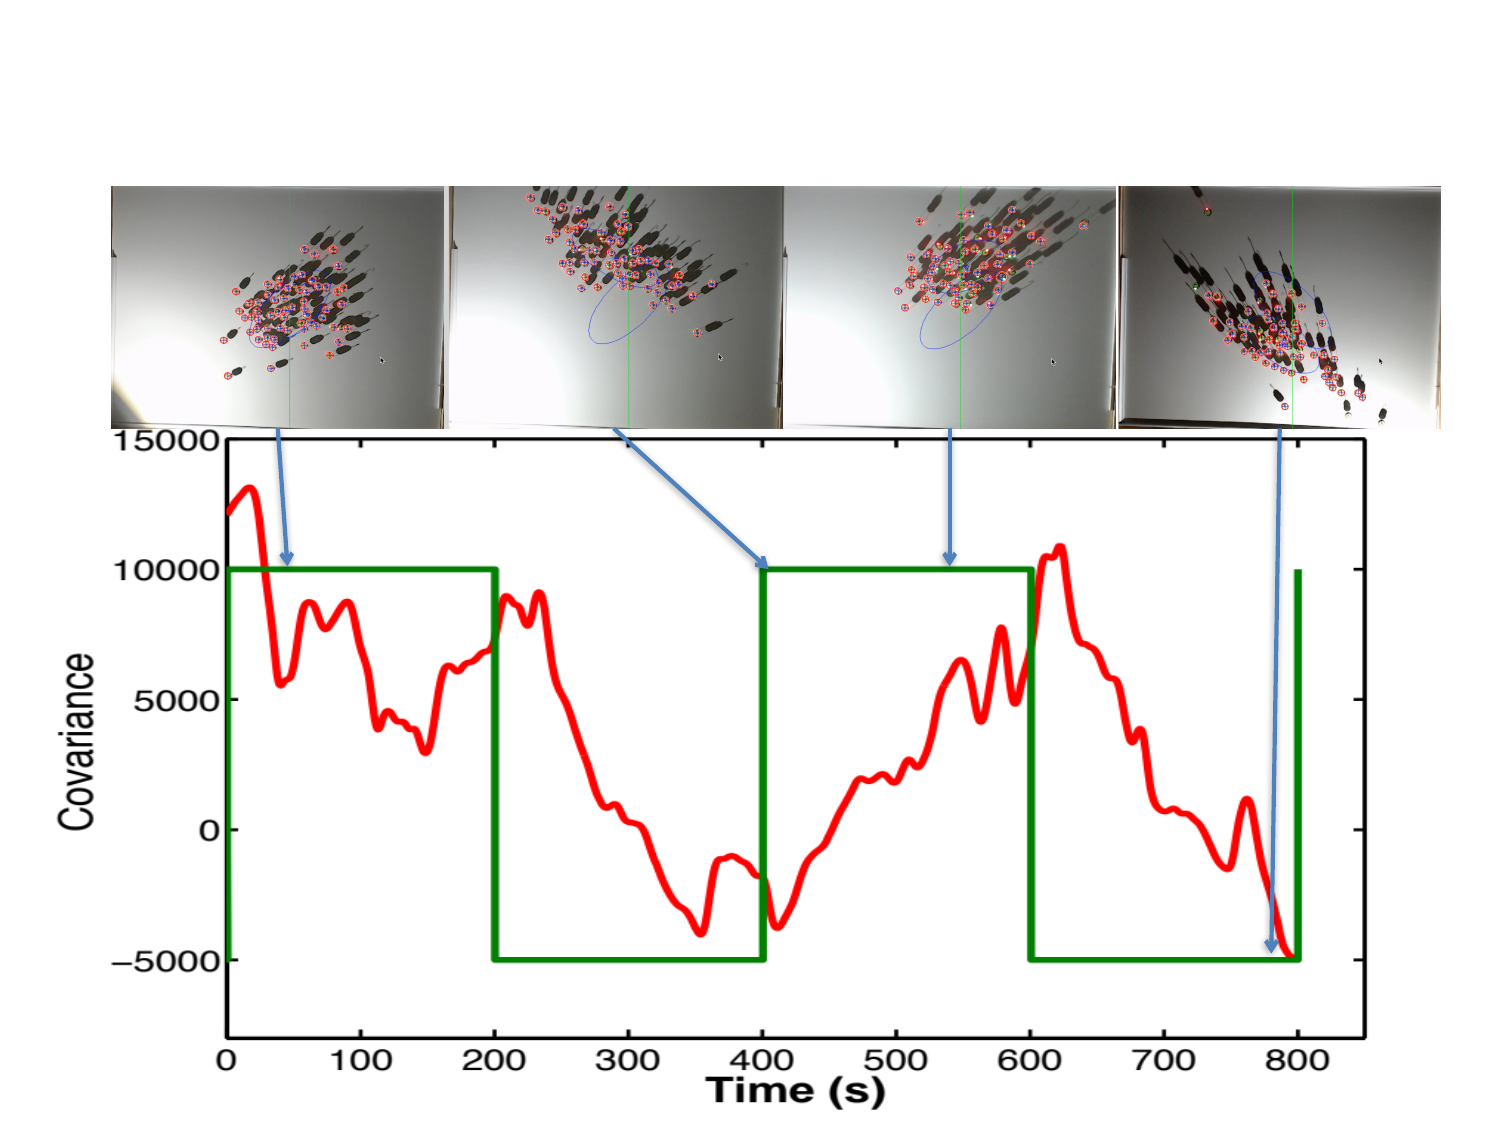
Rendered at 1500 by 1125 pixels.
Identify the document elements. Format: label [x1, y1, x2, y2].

text_box [1271, 428, 1280, 954]
text_box [613, 428, 769, 570]
text_box [277, 428, 288, 567]
picture [36, 186, 1500, 1118]
